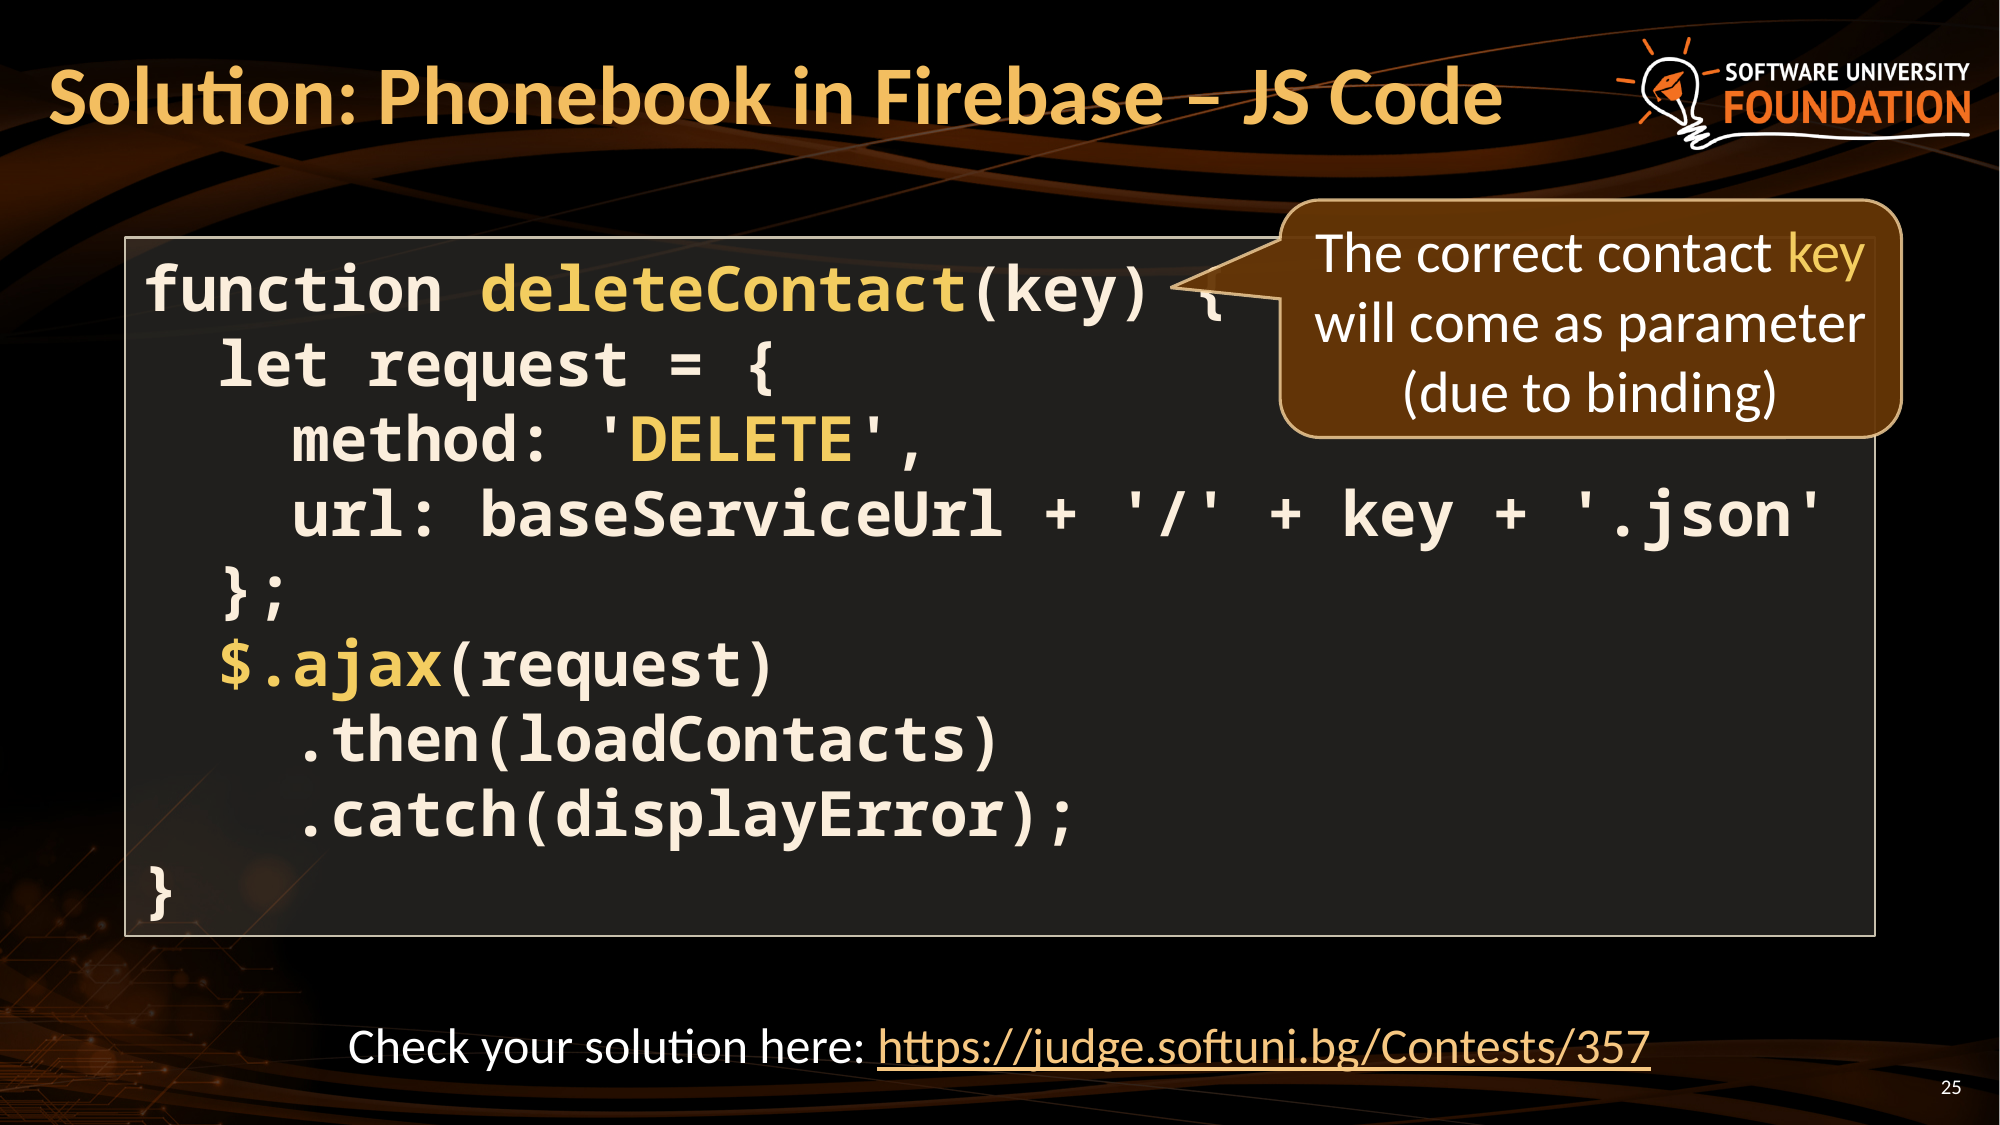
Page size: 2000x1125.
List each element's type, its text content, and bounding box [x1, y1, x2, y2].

slide_number 25 [1897, 1070, 1968, 1103]
text_box The correct contact key will come as parameter (due to binding) [1170, 198, 1903, 439]
text_box function deleteContact(key) { let request = { method: 'DELETE', url: baseServiceUrl + '/' + key + '.json' }; $.ajax(request) .then(loadContacts) .catch(displayError); } [125, 237, 1875, 936]
text_box Check your solution here: https://judge.softuni.bg/Contests/357 [133, 1006, 1866, 1082]
title Solution: Phonebook in Firebase – JS Code [30, 6, 1602, 189]
picture [0, 0, 2000, 1125]
